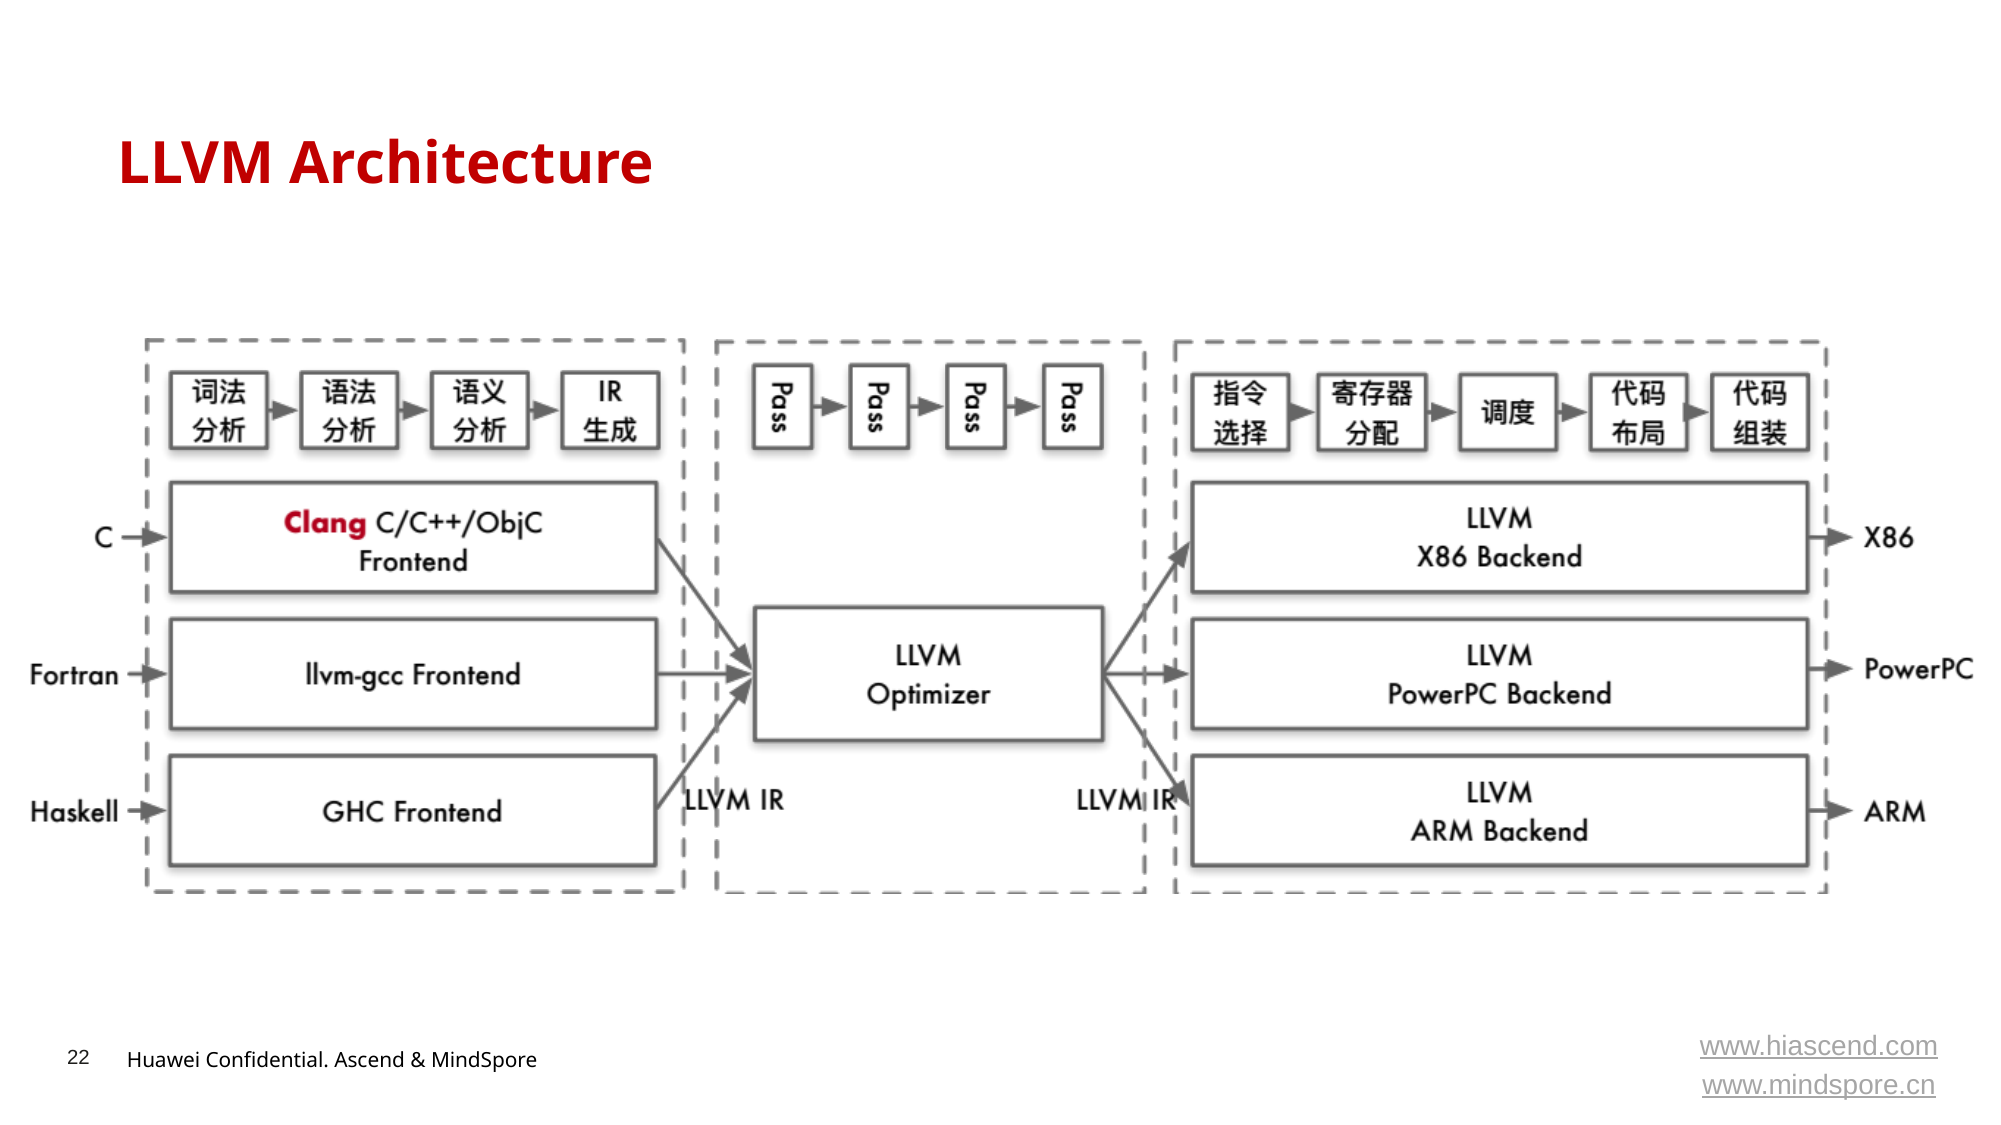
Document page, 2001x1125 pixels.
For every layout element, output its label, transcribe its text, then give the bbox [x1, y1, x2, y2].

title LLVM Architecture [102, 111, 1901, 209]
picture [18, 337, 1982, 894]
